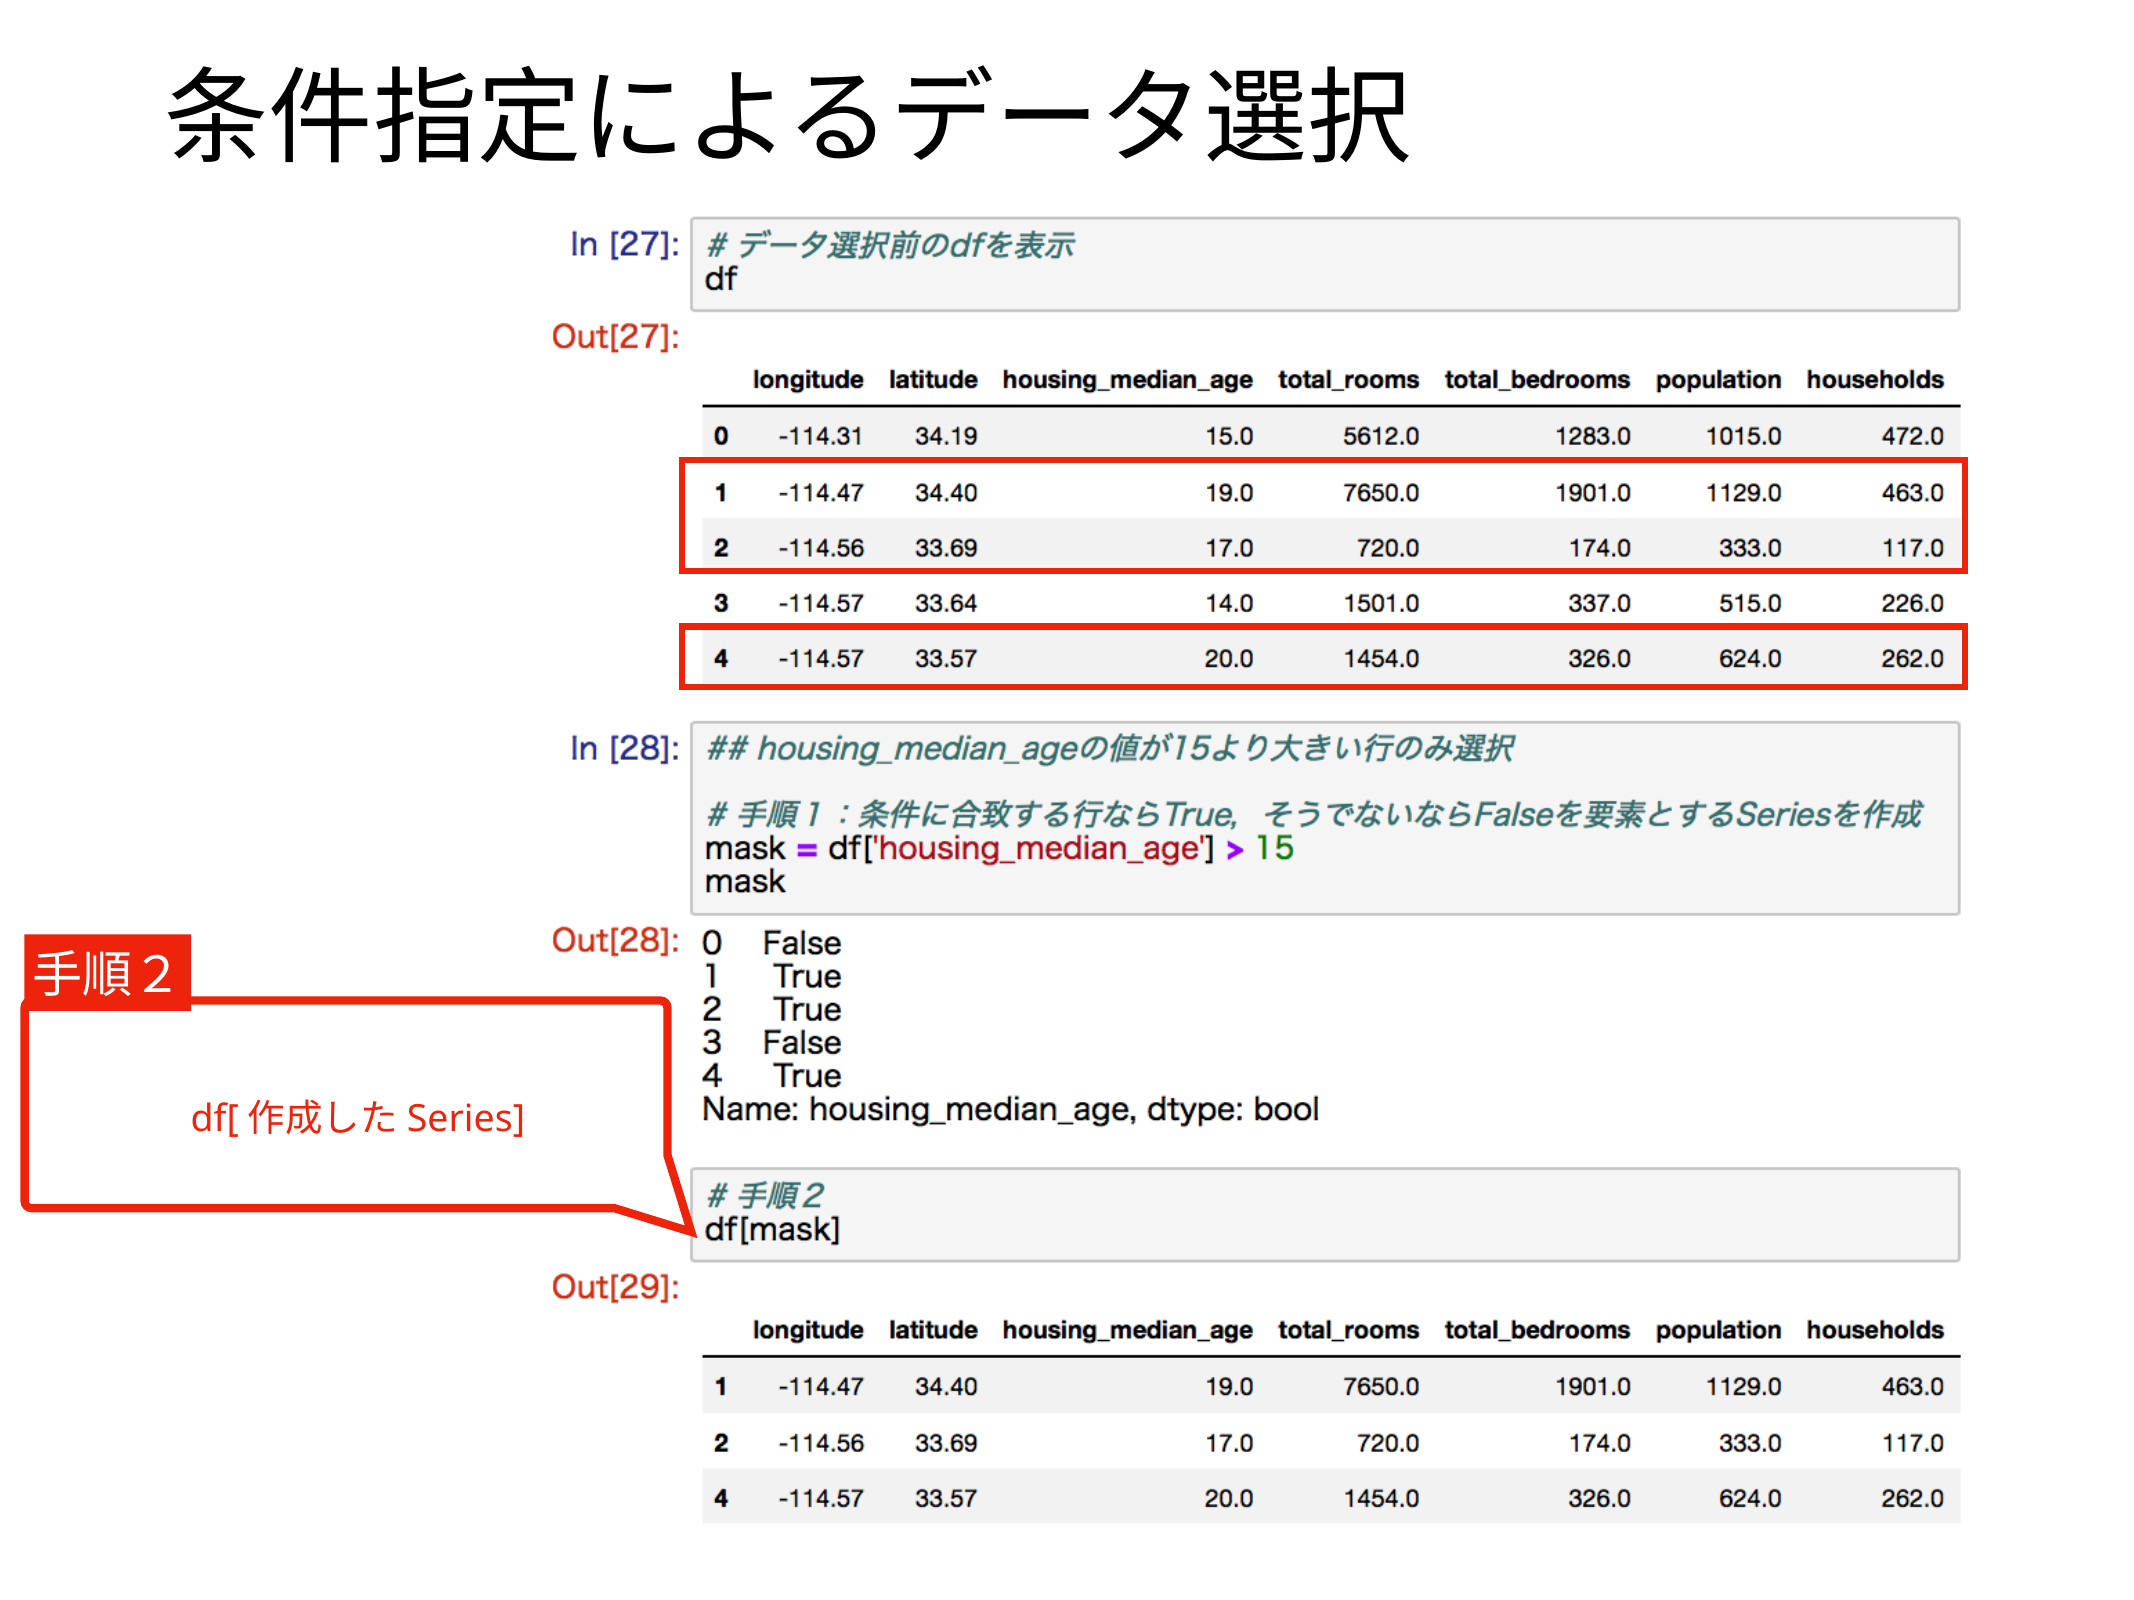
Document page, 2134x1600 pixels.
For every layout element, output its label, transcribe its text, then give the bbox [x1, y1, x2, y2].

picture [523, 205, 1983, 1550]
text_box df[作成したSeries] [24, 1000, 523, 1209]
text_box 手順２ [24, 934, 192, 1011]
title 条件指定によるデータ選択 [155, 41, 1978, 193]
